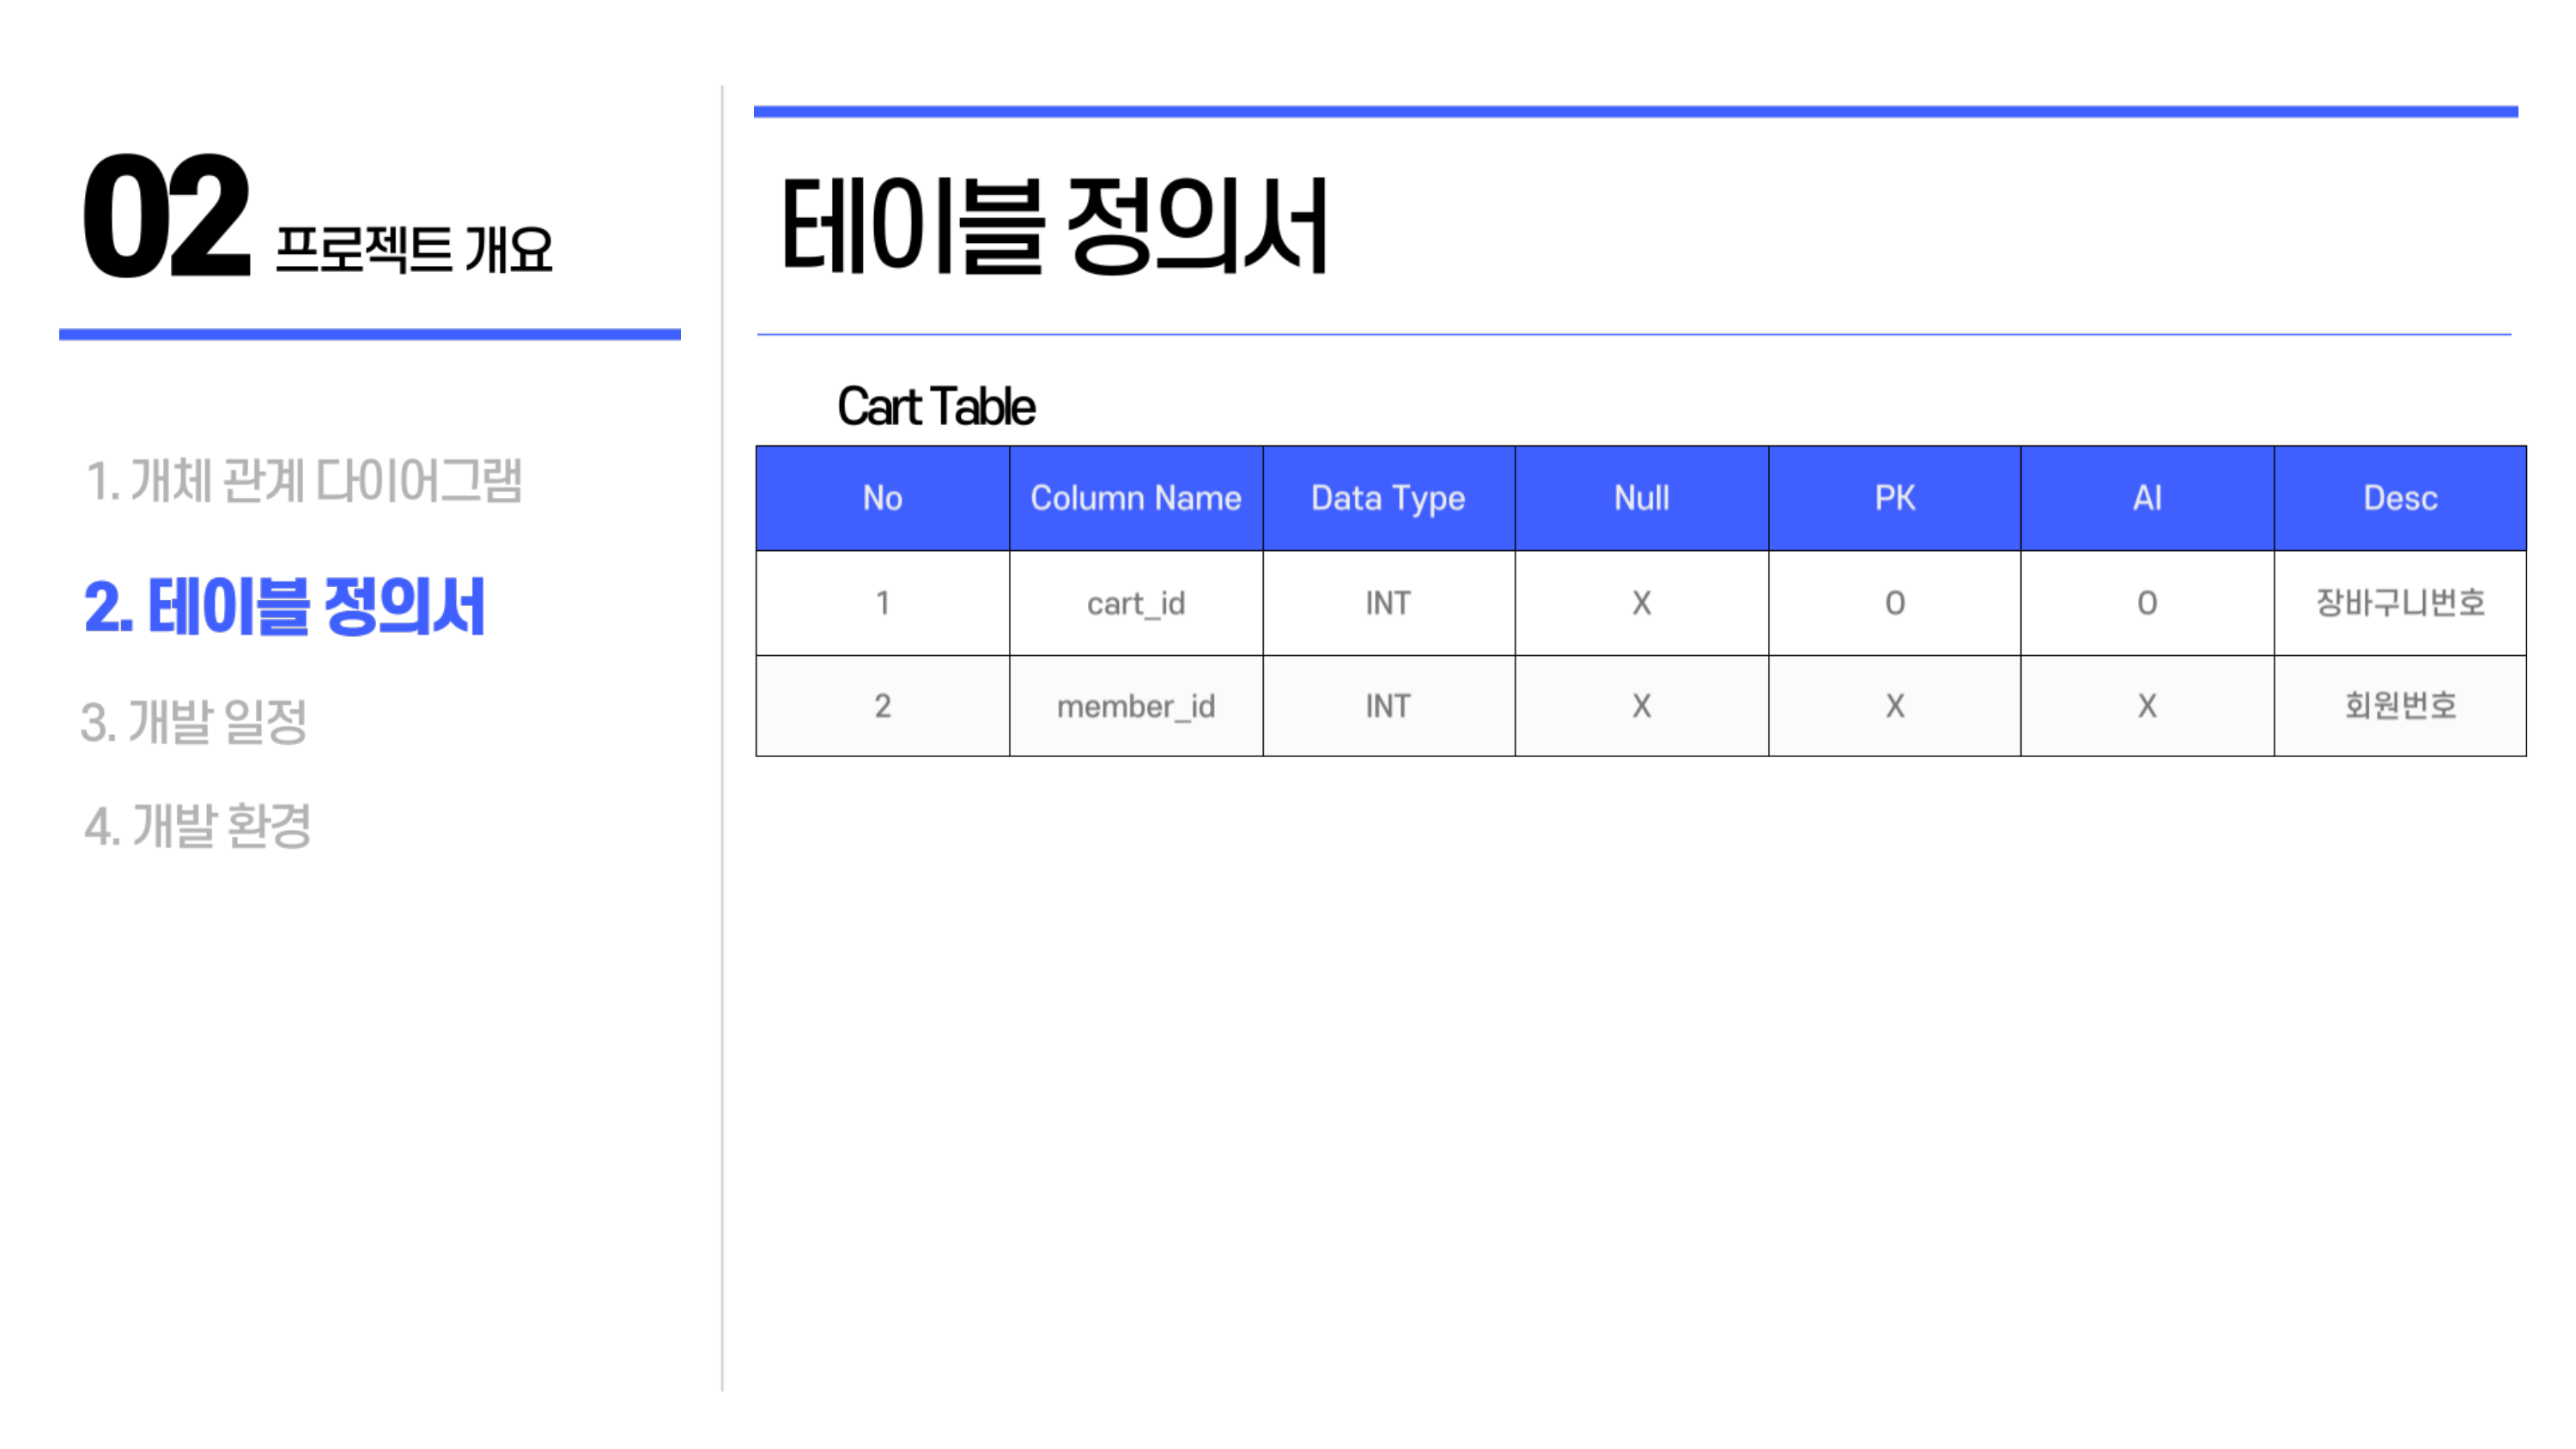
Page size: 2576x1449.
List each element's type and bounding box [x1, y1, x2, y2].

picture [0, 21, 2576, 1391]
text_box [754, 89, 2519, 135]
